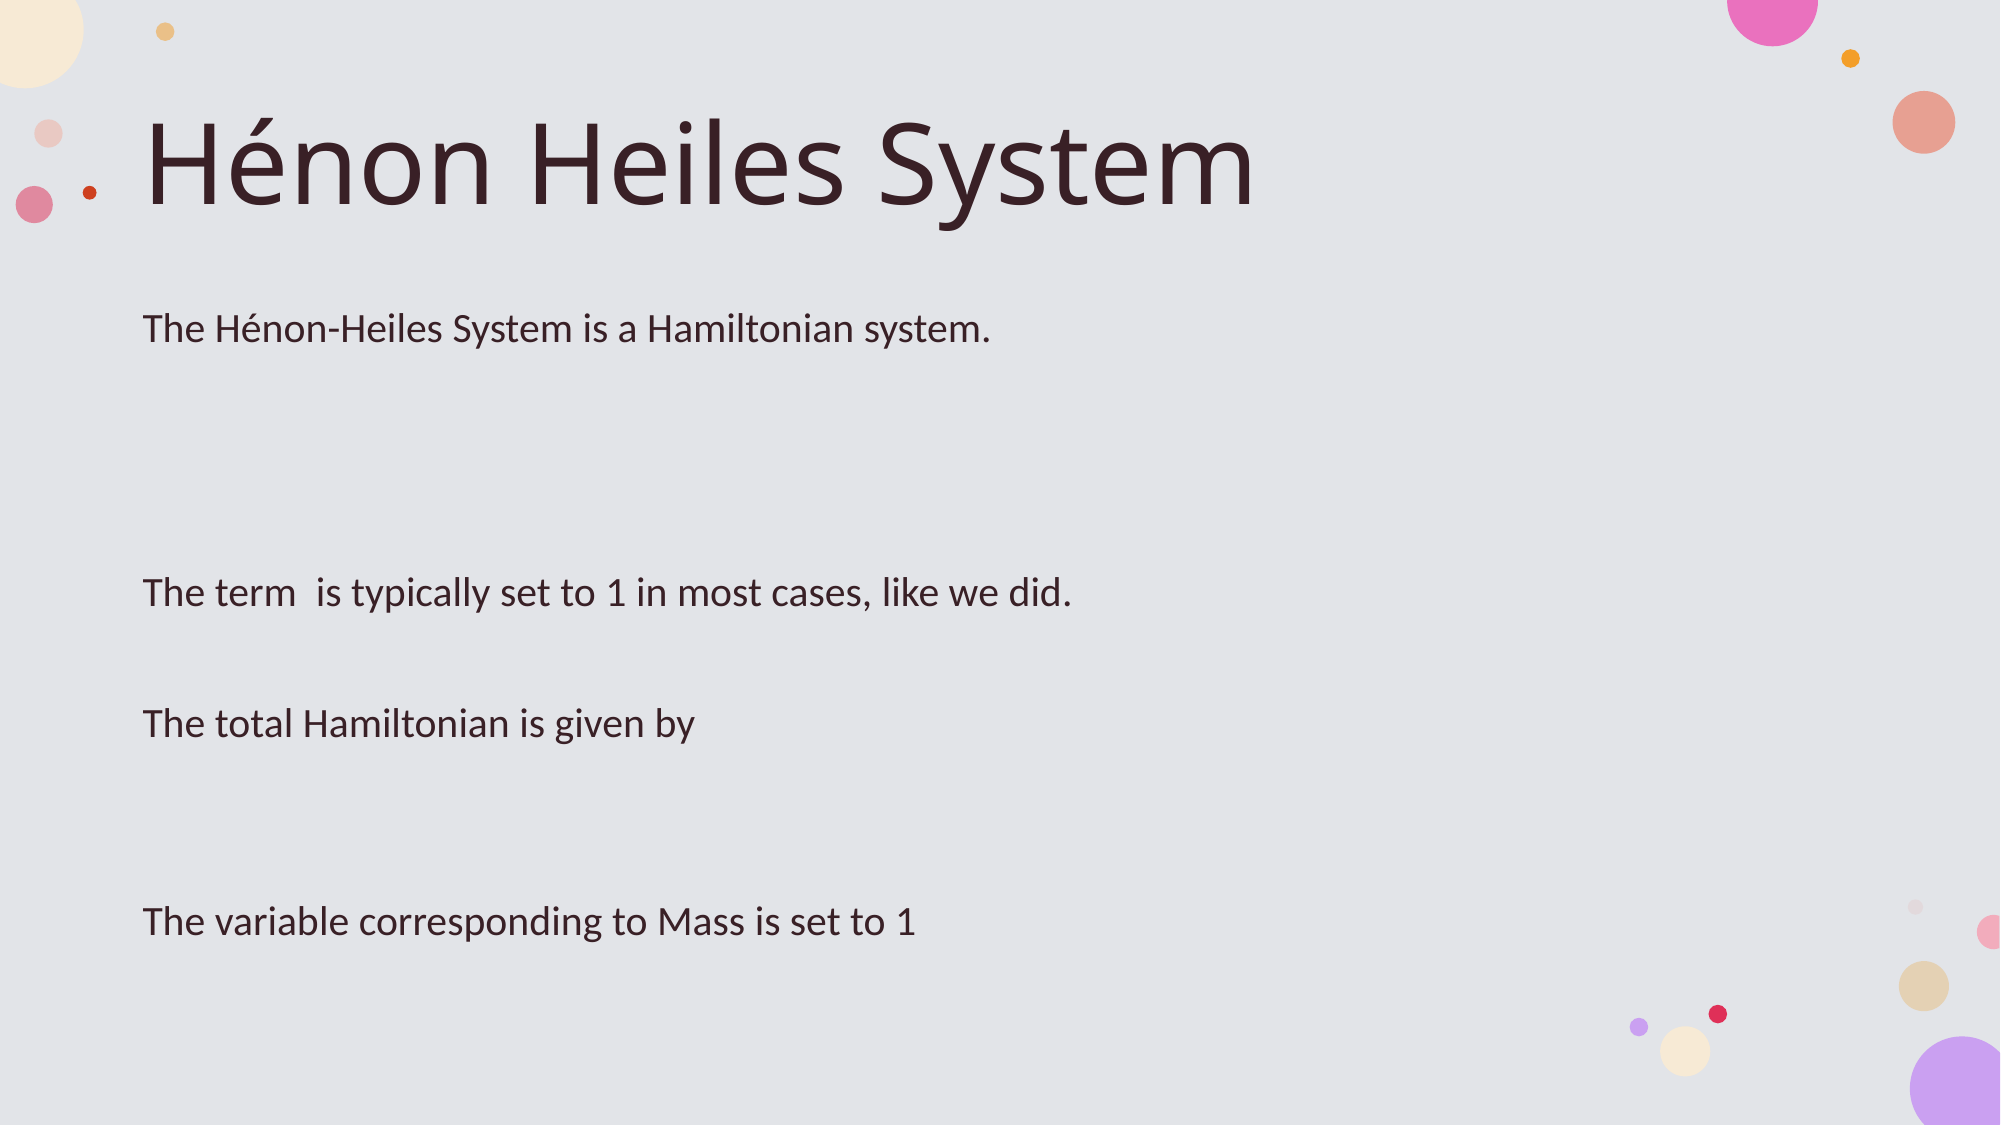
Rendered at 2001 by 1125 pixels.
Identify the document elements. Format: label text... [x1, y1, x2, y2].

title Hénon Heiles System [127, 59, 1877, 278]
